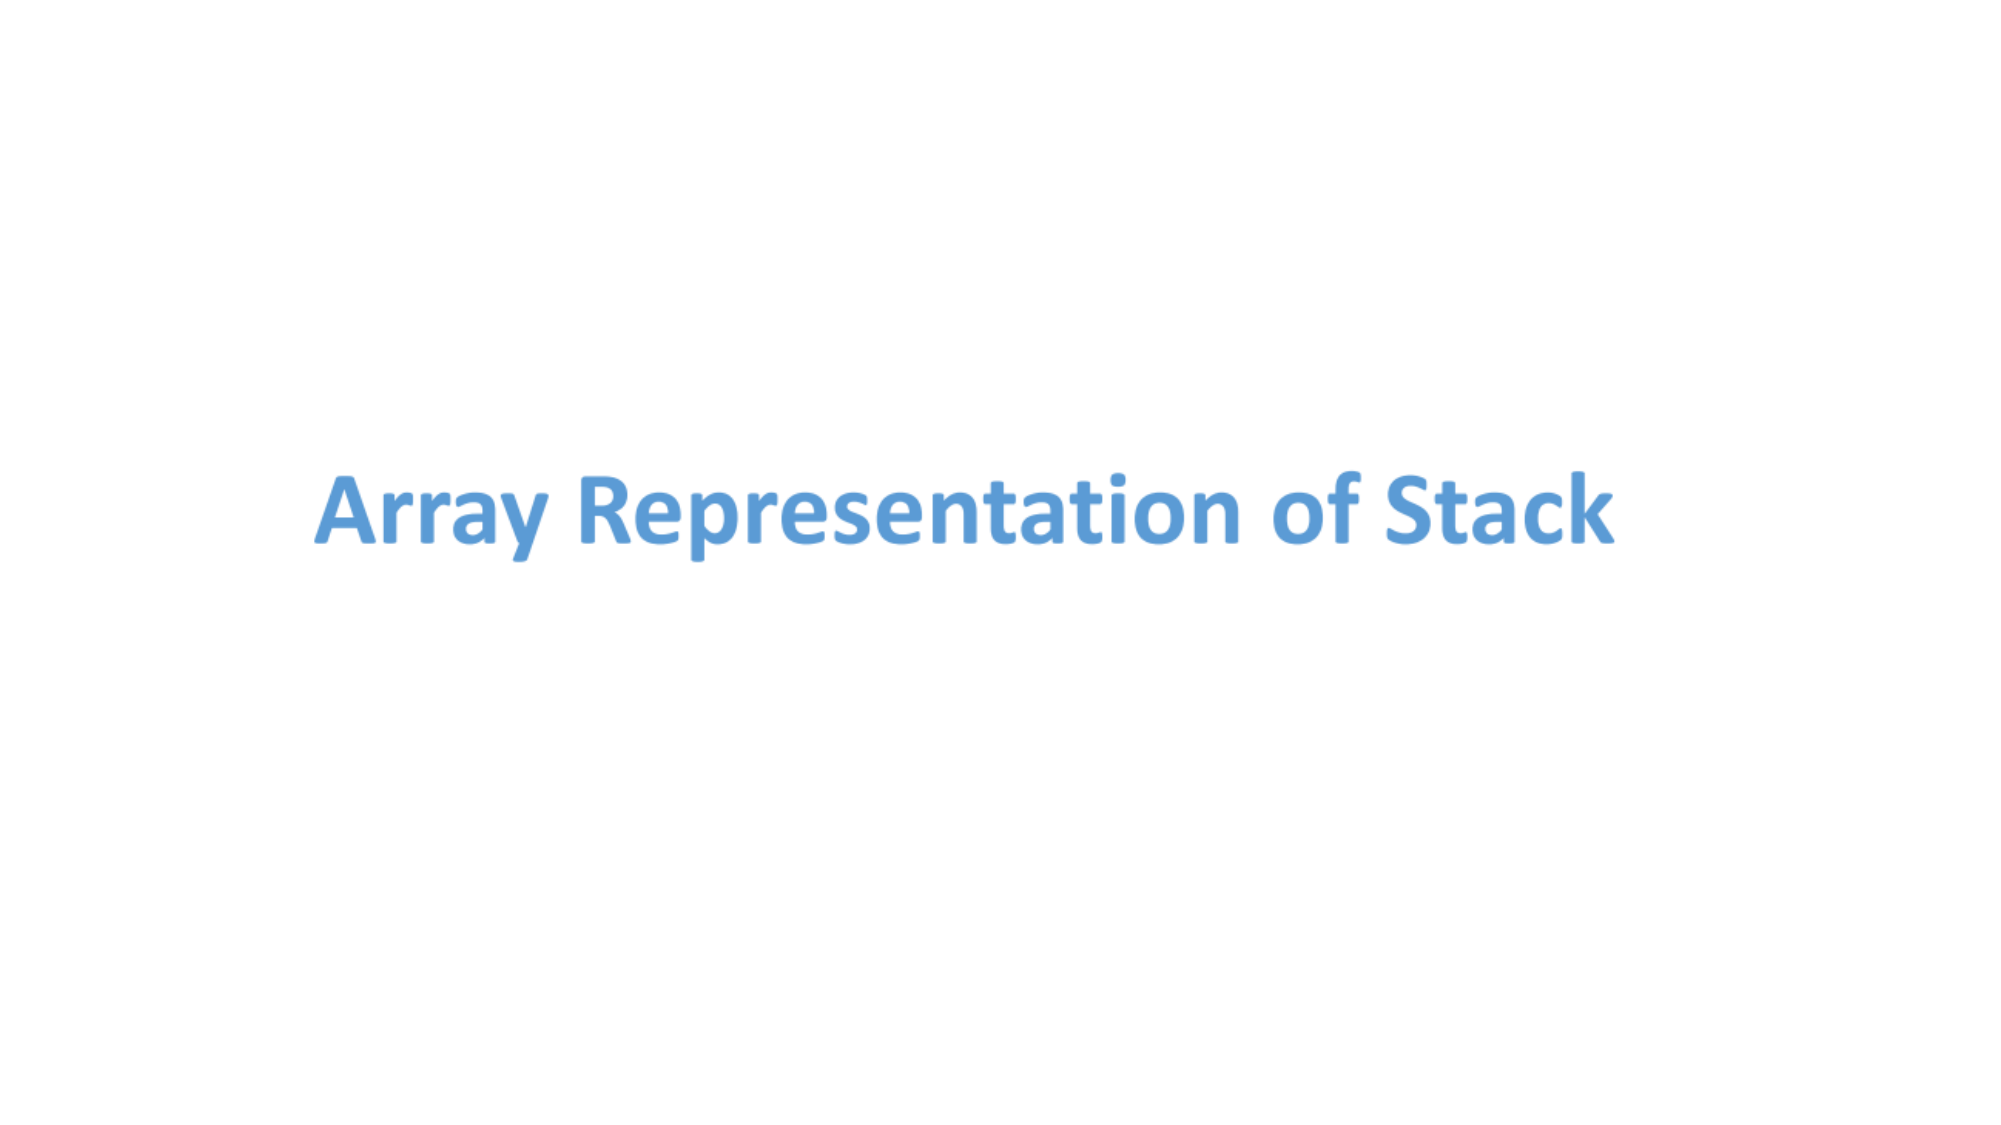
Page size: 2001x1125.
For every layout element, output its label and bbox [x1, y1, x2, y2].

picture [0, 209, 2000, 916]
